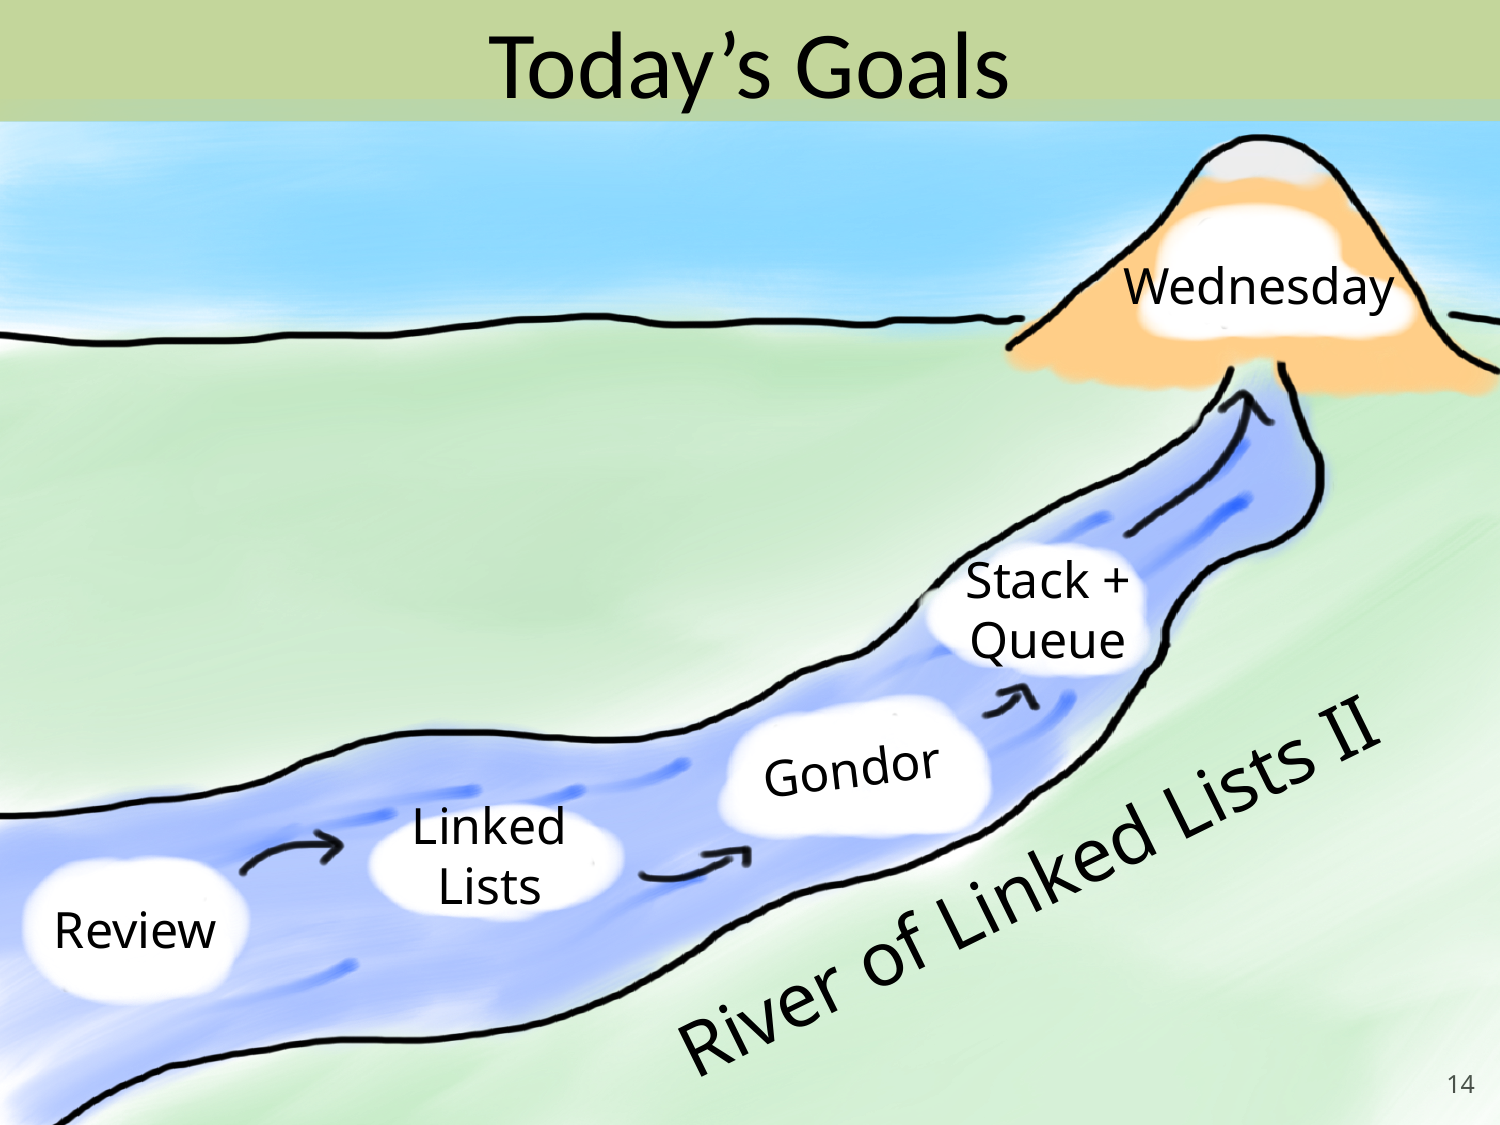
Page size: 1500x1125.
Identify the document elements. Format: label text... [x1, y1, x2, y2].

text_box Today’s Goals [0, 0, 1500, 58]
picture [0, 60, 1500, 1125]
